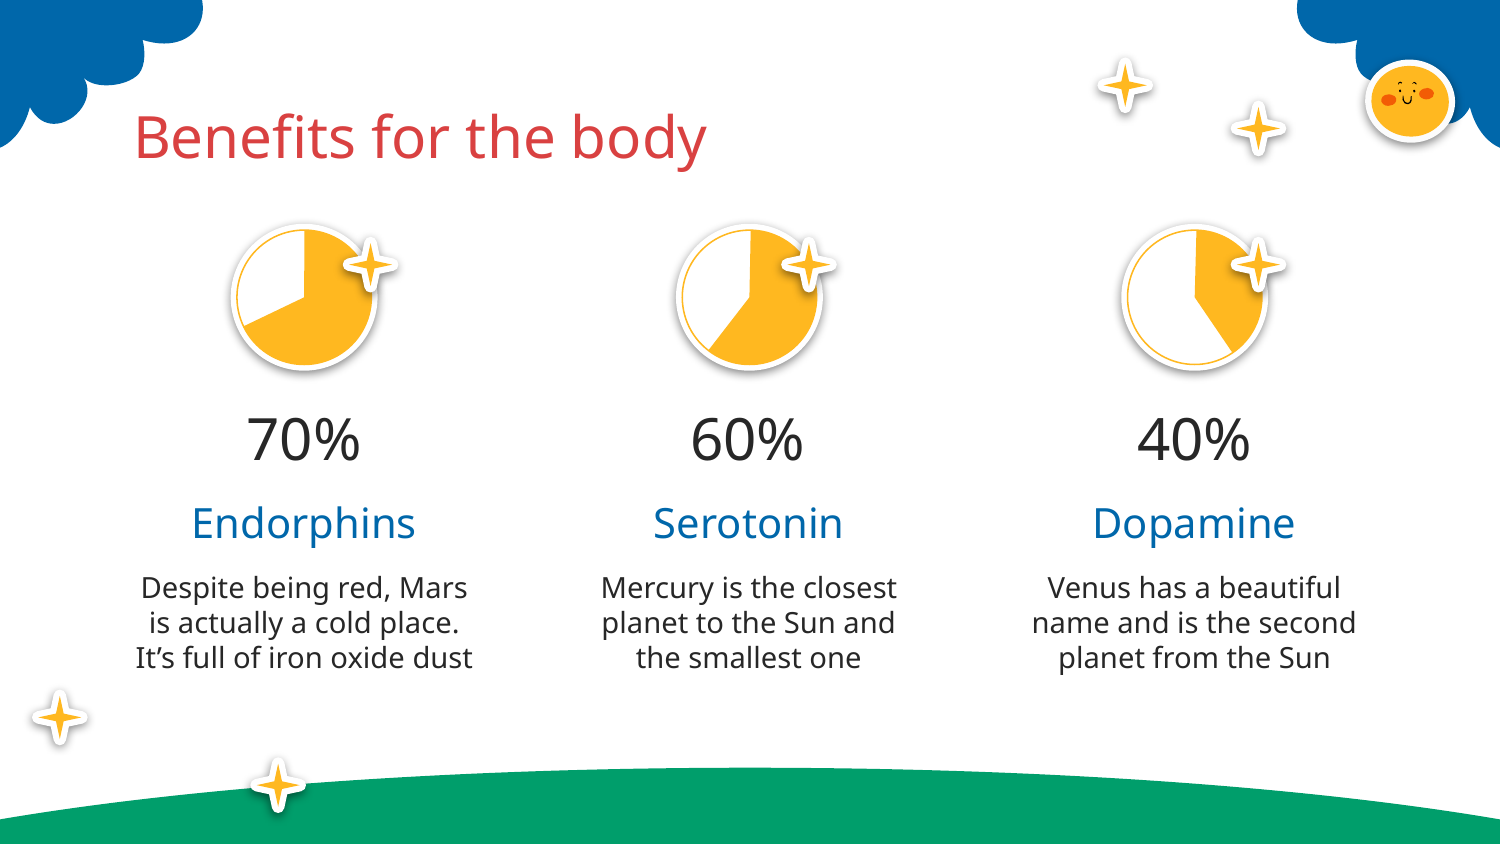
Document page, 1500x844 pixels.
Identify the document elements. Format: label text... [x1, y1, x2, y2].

title 60% [605, 388, 890, 487]
title Dopamine [1007, 474, 1382, 554]
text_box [787, 242, 831, 287]
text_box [1369, 63, 1452, 139]
subtitle Venus has a beautiful name and is the second planet from the Sun [1007, 554, 1382, 696]
subtitle Despite being red, Mars is actually a cold place. It’s full of iron oxide dust [117, 554, 492, 696]
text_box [681, 229, 817, 365]
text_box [348, 242, 393, 287]
title Endorphins [117, 474, 492, 554]
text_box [1236, 242, 1281, 287]
title Benefits for the body [118, 88, 1382, 183]
title 40% [1052, 388, 1337, 487]
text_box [1127, 229, 1263, 365]
subtitle Mercury is the closest planet to the Sun and the smallest one [561, 554, 937, 696]
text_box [236, 229, 372, 365]
title 70% [162, 388, 447, 487]
title Serotonin [562, 474, 937, 569]
